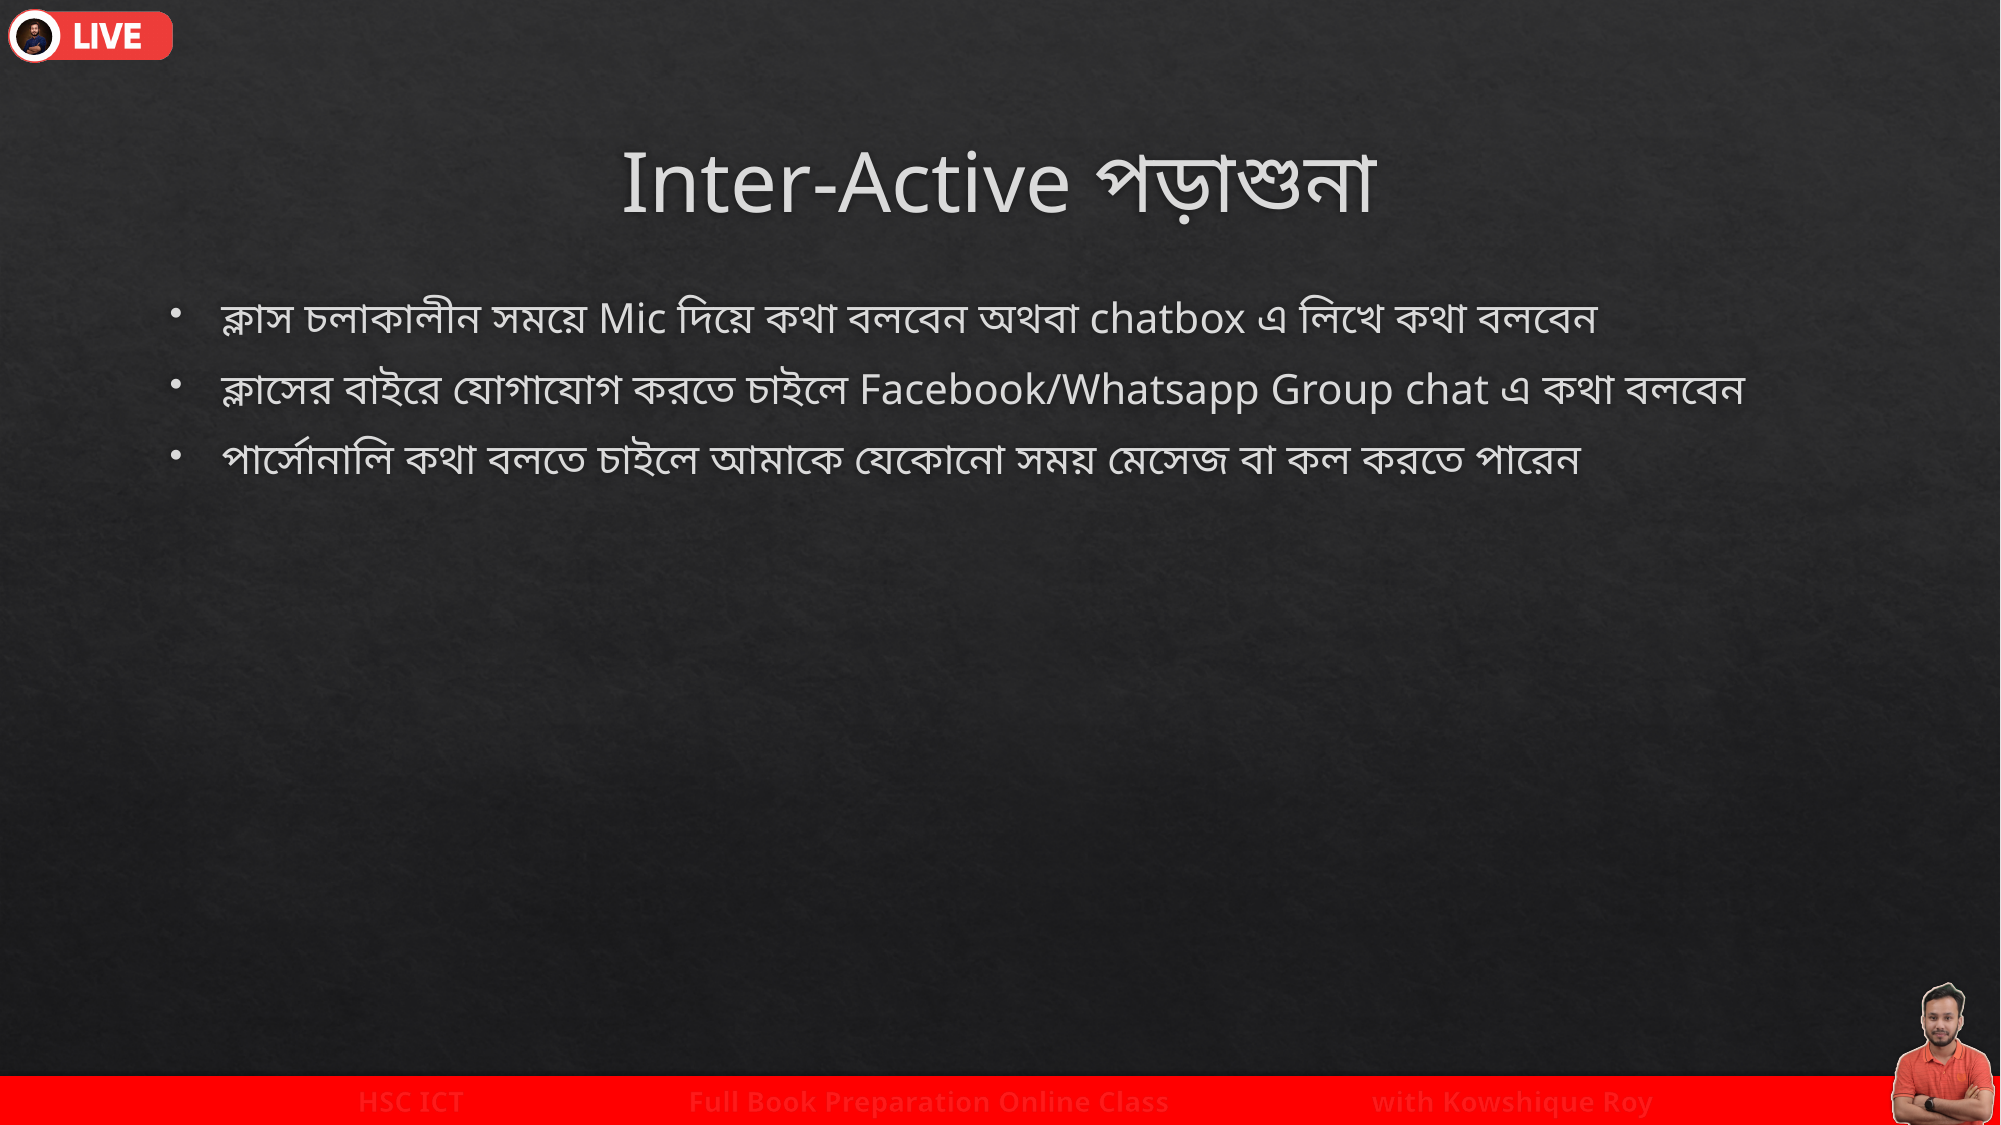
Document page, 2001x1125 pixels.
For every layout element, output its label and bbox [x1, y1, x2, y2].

text_box [0, 0, 2000, 1125]
